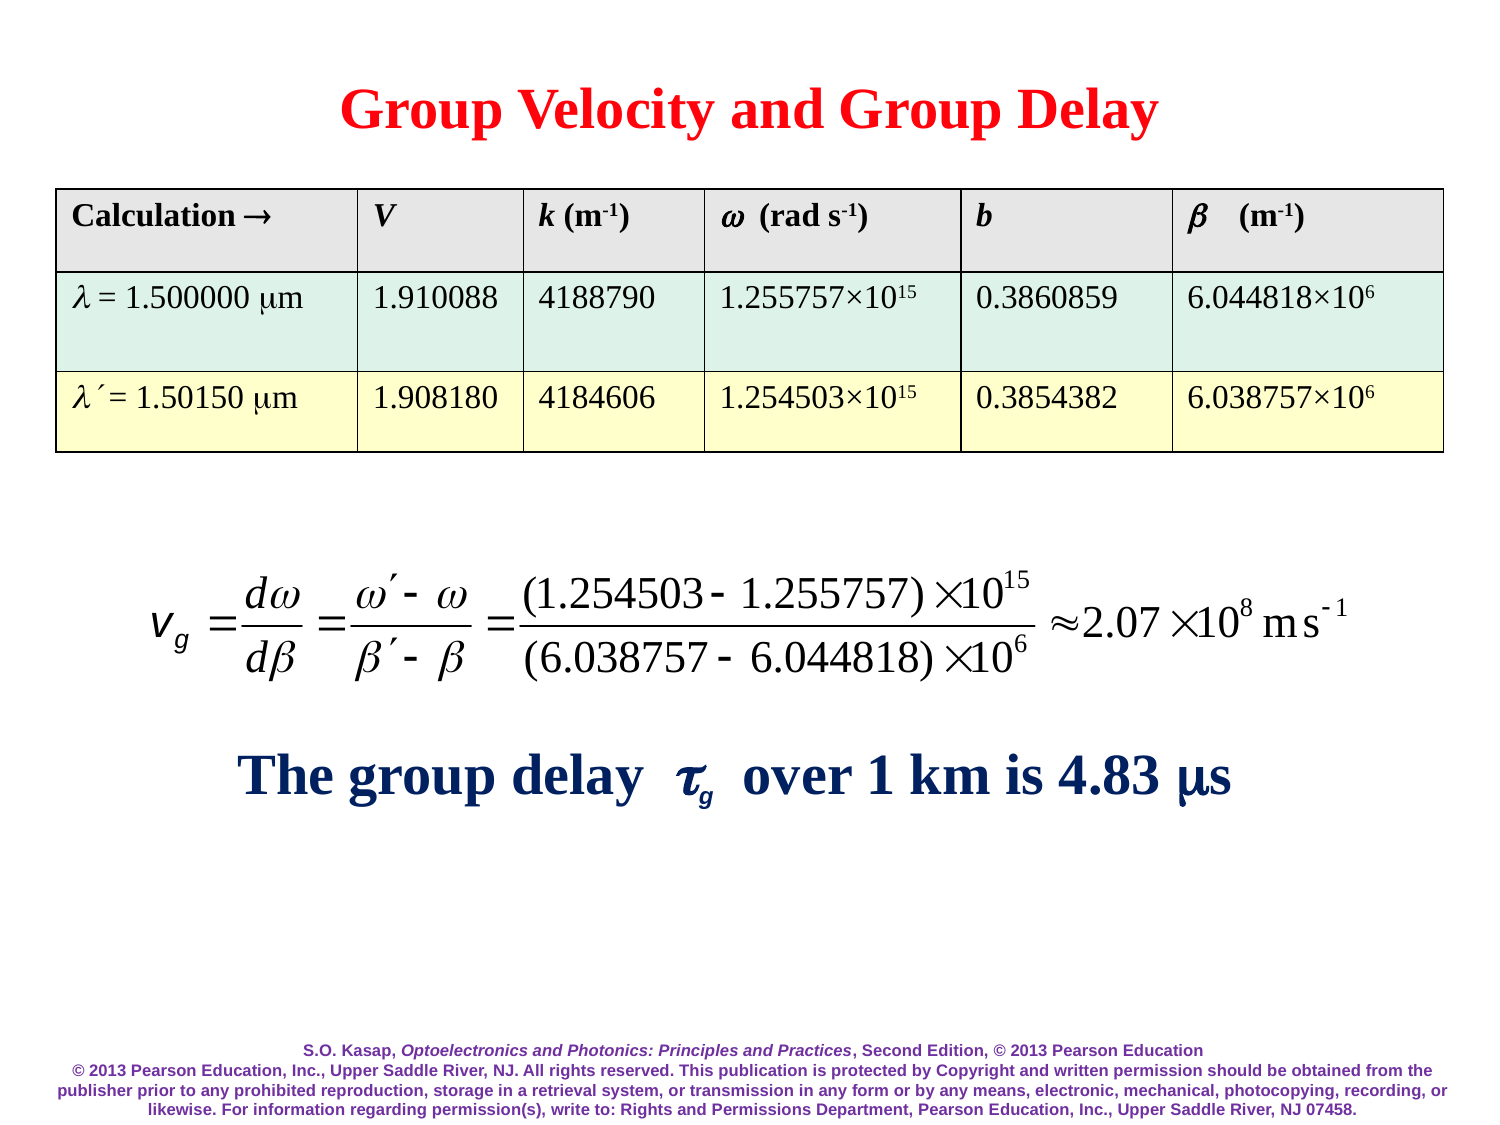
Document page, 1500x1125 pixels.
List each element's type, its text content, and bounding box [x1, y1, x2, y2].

table_cell 1.255757×1015 [705, 273, 960, 371]
table_cell 6.038757×106 [1173, 372, 1443, 451]
table_cell 0.3860859 [962, 273, 1172, 371]
text_box The group delay tg over 1 km is 4.83 ms [128, 728, 1341, 817]
table_header k (m-1) [524, 190, 704, 271]
table_cell 4188790 [524, 273, 704, 371]
table_cell l = 1.500000 mm [57, 273, 357, 371]
table_cell 1.910088 [358, 273, 523, 371]
table_header Calculation  [57, 190, 357, 271]
table_header b (m-1) [1173, 190, 1443, 271]
table_header V [358, 190, 523, 271]
table_header w (rad s-1) [705, 190, 960, 271]
table_header b [962, 190, 1172, 271]
table_cell 4184606 [524, 372, 704, 451]
table_cell 6.044818×106 [1173, 273, 1443, 371]
text_box Group Velocity and Group Delay [275, 62, 1225, 148]
table_cell 1.254503×1015 [705, 372, 960, 451]
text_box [145, 557, 1355, 691]
table_cell 0.3854382 [962, 372, 1172, 451]
table_cell l¢ = 1.50150 mm [57, 372, 357, 451]
table_cell 1.908180 [358, 372, 523, 451]
